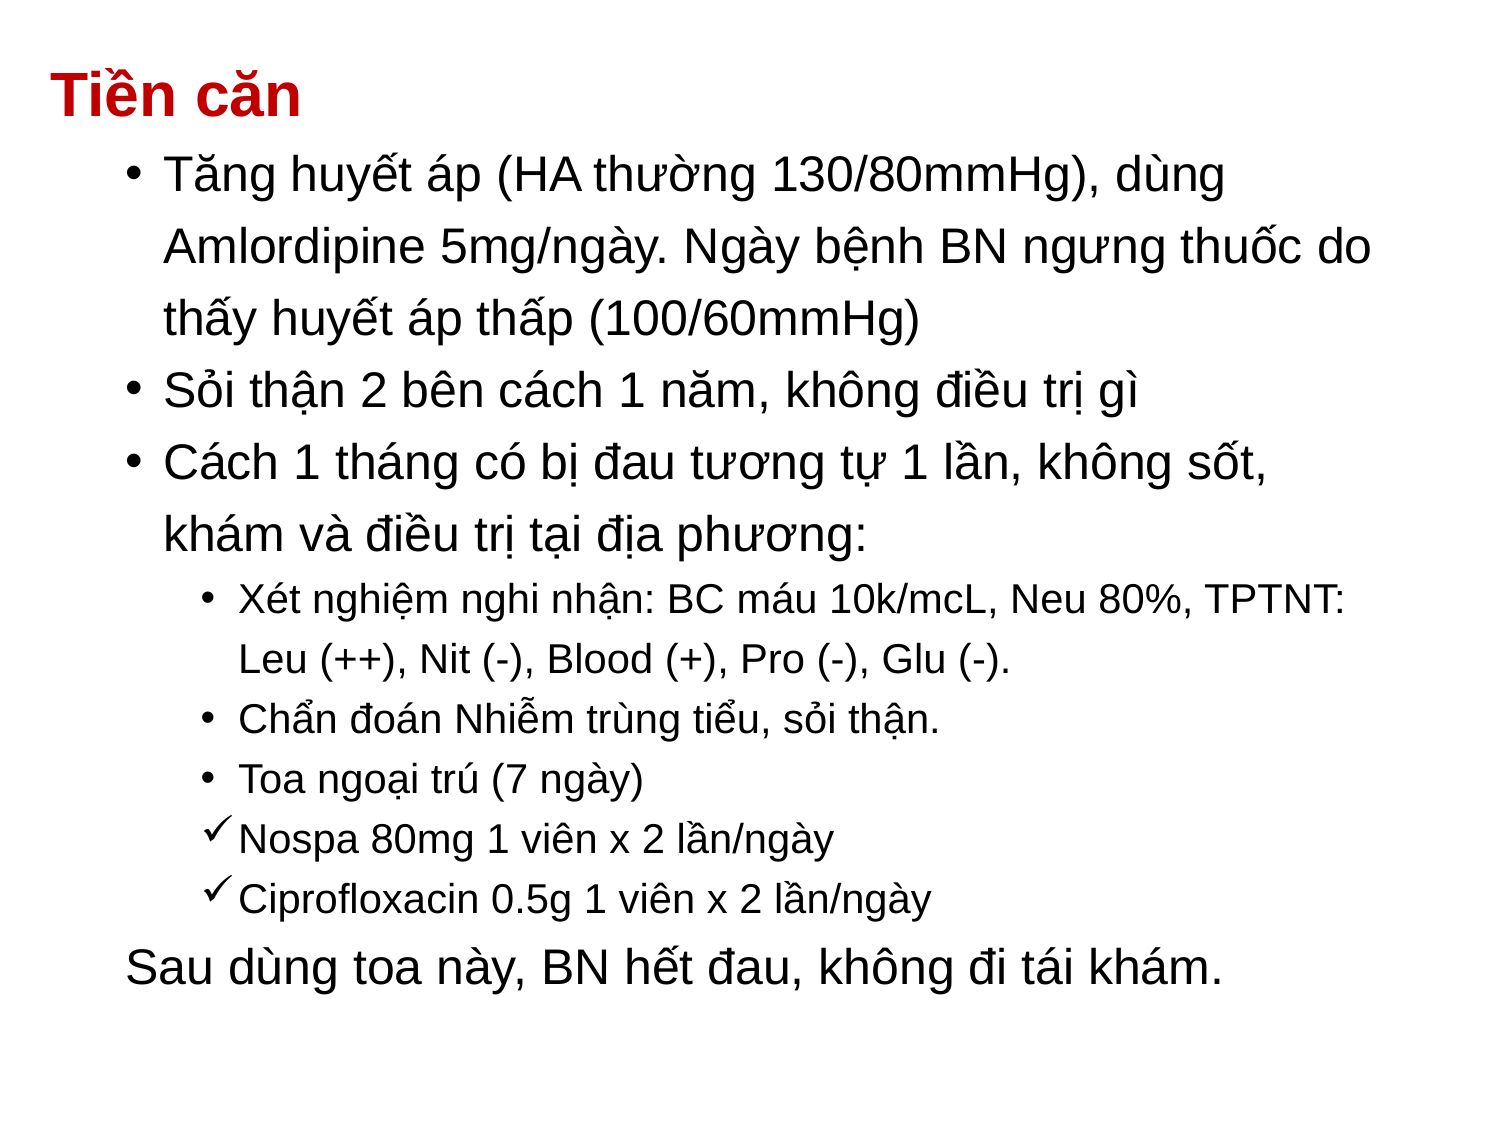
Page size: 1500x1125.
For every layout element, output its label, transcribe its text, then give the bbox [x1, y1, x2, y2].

list Tiền căn Tăng huyết áp (HA thường 130/80mmHg), dùng Amlordipine 5mg/ngày. Ngày bệnh BN ngưng thuốc do thấy huyết áp thấp (100/60mmHg) Sỏi thận 2 bên cách 1 năm, không điều trị gì Cách 1 tháng có bị đau tương tự 1 lần, không sốt, khám và điều trị tại địa phương: Xét nghiệm nghi nhận: BC máu 10k/mcL, Neu 80%, TPTNT: Leu (++), Nit (-), Blood (+), Pro (-), Glu (-). Chẩn đoán Nhiễm trùng tiểu, sỏi thận. Toa ngoại trú (7 ngày) Nospa 80mg 1 viên x 2 lần/ngày Ciprofloxacin 0.5g 1 viên x 2 lần/ngày Sau dùng toa này, BN hết đau, không đi tái khám. [35, 54, 1400, 1073]
